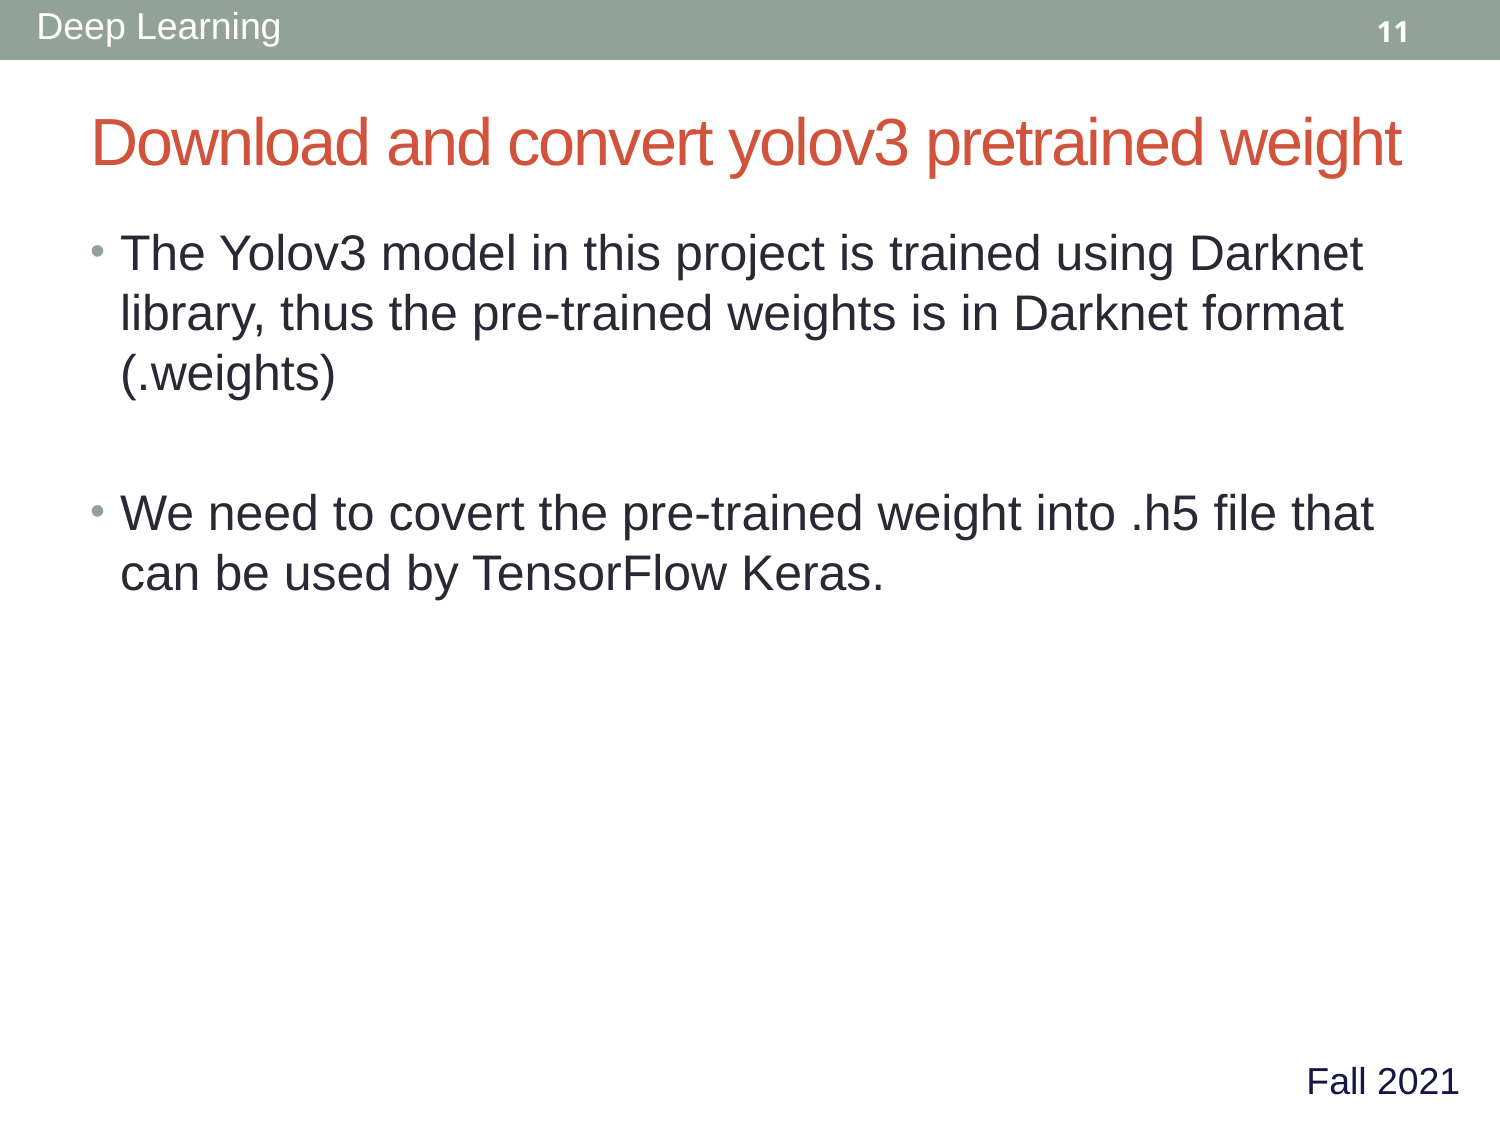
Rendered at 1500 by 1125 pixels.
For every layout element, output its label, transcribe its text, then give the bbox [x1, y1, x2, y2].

title Download and convert yolov3 pretrained weight [75, 75, 1425, 204]
list The Yolov3 model in this project is trained using Darknet library, thus the pre-trained weights is in Darknet format (.weights) We need to covert the pre-trained weight into .h5 file that can be used by TensorFlow Keras. [75, 213, 1425, 1061]
